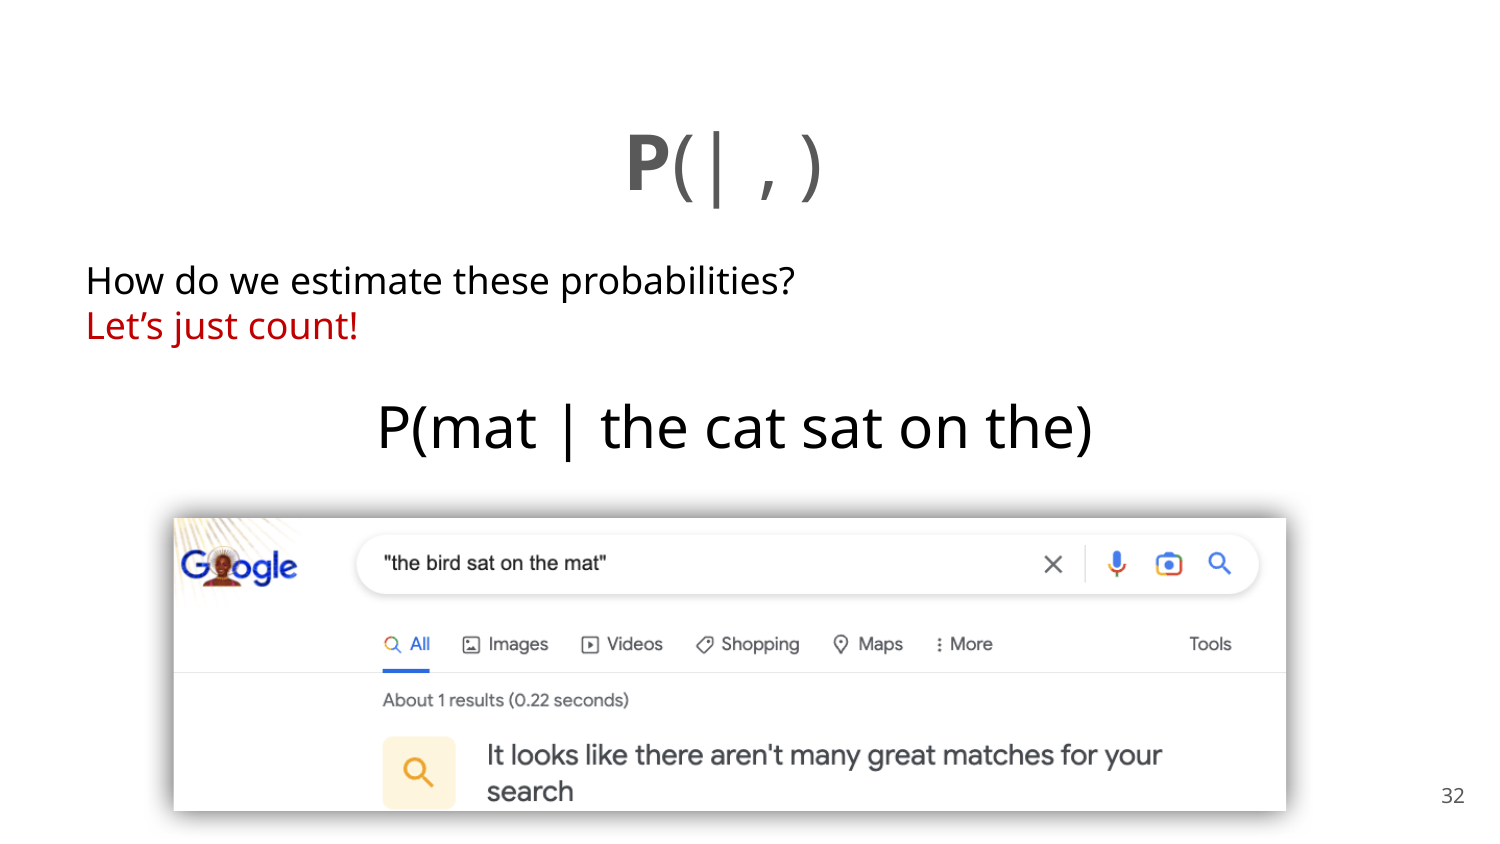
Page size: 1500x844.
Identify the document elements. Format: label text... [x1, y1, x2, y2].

text_box How do we estimate these probabilities? Let’s just count! [70, 249, 1389, 445]
slide_number 32 [1389, 764, 1480, 830]
picture [173, 518, 1287, 811]
